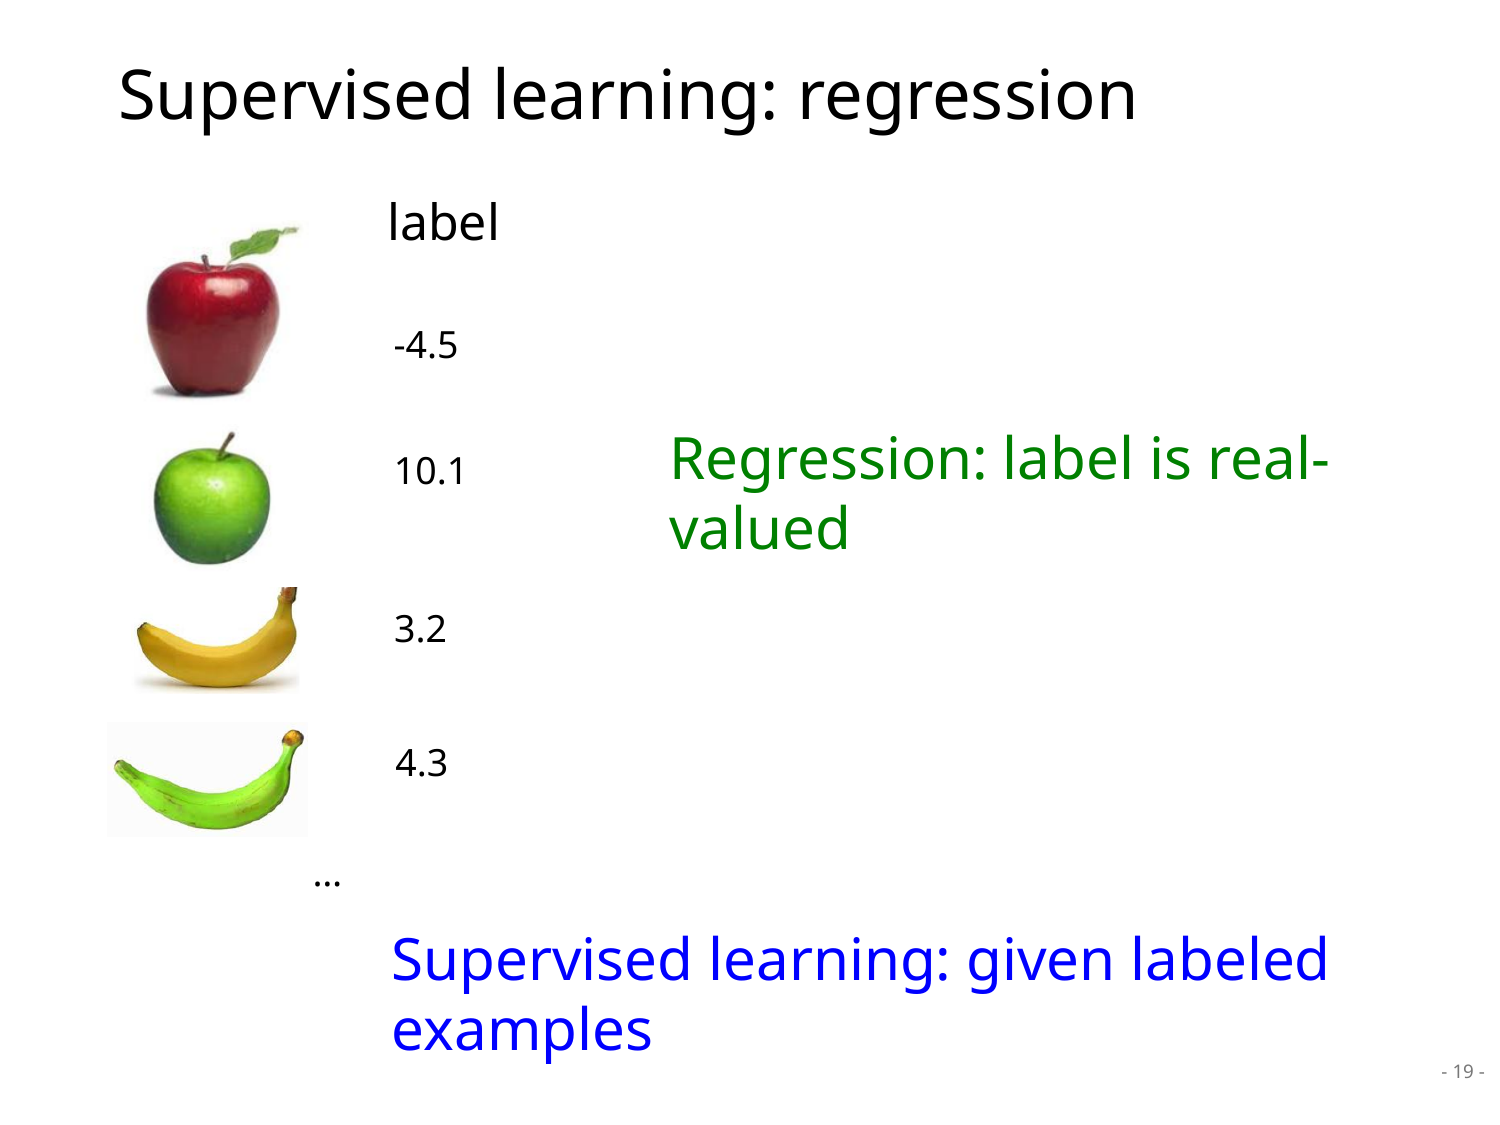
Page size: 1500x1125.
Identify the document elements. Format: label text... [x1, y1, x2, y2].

picture [106, 722, 309, 838]
text_box 10.1 [379, 439, 484, 500]
text_box Supervised learning: given labeled examples [377, 915, 1500, 1070]
text_box 3.2 [379, 598, 462, 658]
text_box … [297, 841, 358, 902]
text_box -4.5 [378, 313, 474, 373]
picture [126, 220, 316, 406]
text_box 4.3 [380, 731, 463, 792]
title Supervised learning: regression [103, 0, 1397, 206]
picture [141, 424, 288, 573]
picture [126, 586, 309, 695]
slide_number - 19 - [1162, 1070, 1500, 1103]
text_box label [372, 182, 515, 258]
text_box Regression: label is real-valued [654, 413, 1466, 569]
